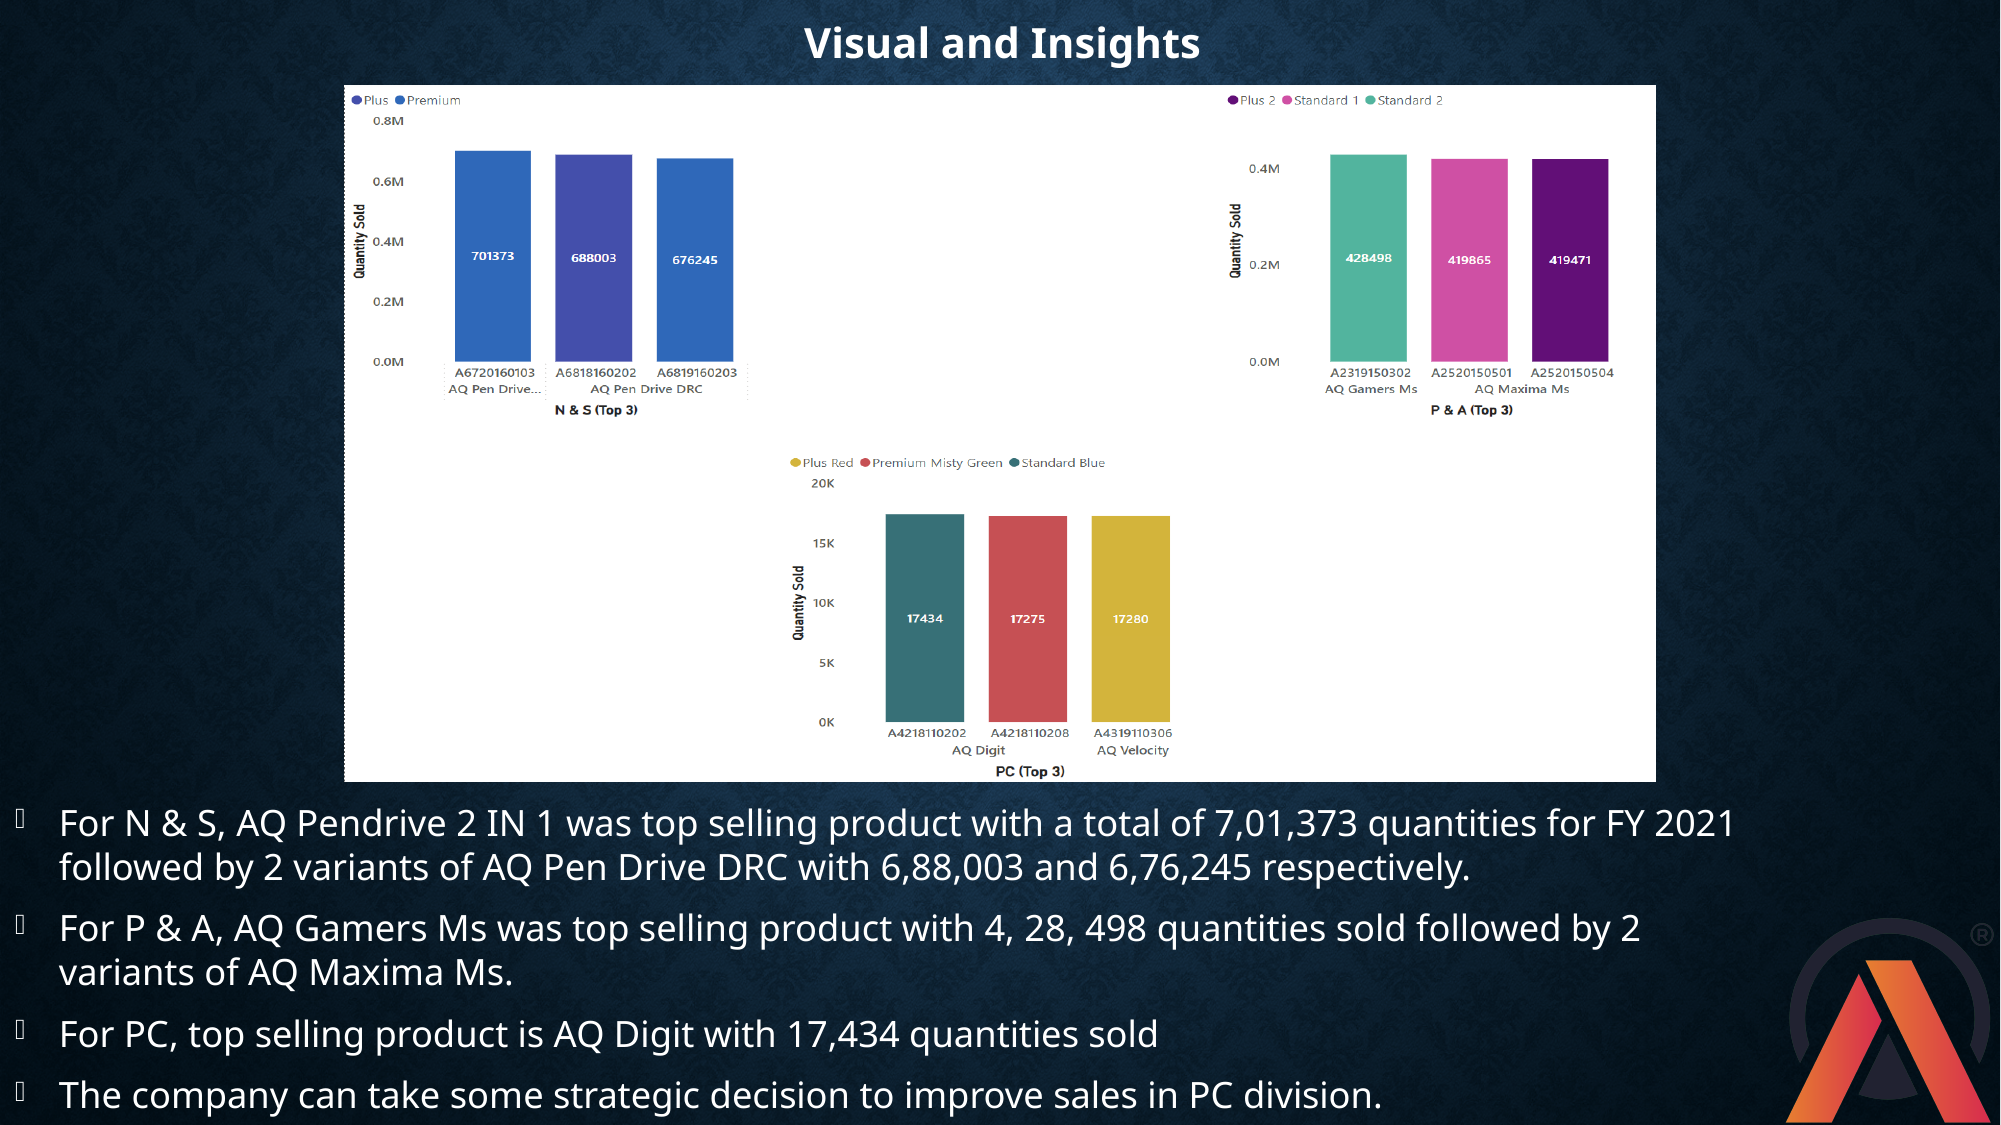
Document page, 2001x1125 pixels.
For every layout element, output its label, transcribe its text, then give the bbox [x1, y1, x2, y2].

picture [1782, 912, 2000, 1125]
picture [343, 84, 1657, 782]
text_box Visual and Insights [789, 9, 1216, 75]
text_box For N & S, AQ Pendrive 2 IN 1 was top selling product with a total of 7,01,373 quantities for FY 2021 followed by 2 variants of AQ Pen Drive DRC with 6,88,003 and 6,76,245 respectively. For P & A, AQ Gamers Ms was top selling product with 4, 28, 498 quantities sold followed by 2 variants of AQ Maxima Ms. For PC, top selling product is AQ Digit with 17,434 quantities sold The company can take some strategic decision to improve sales in PC division. [0, 791, 1784, 1125]
